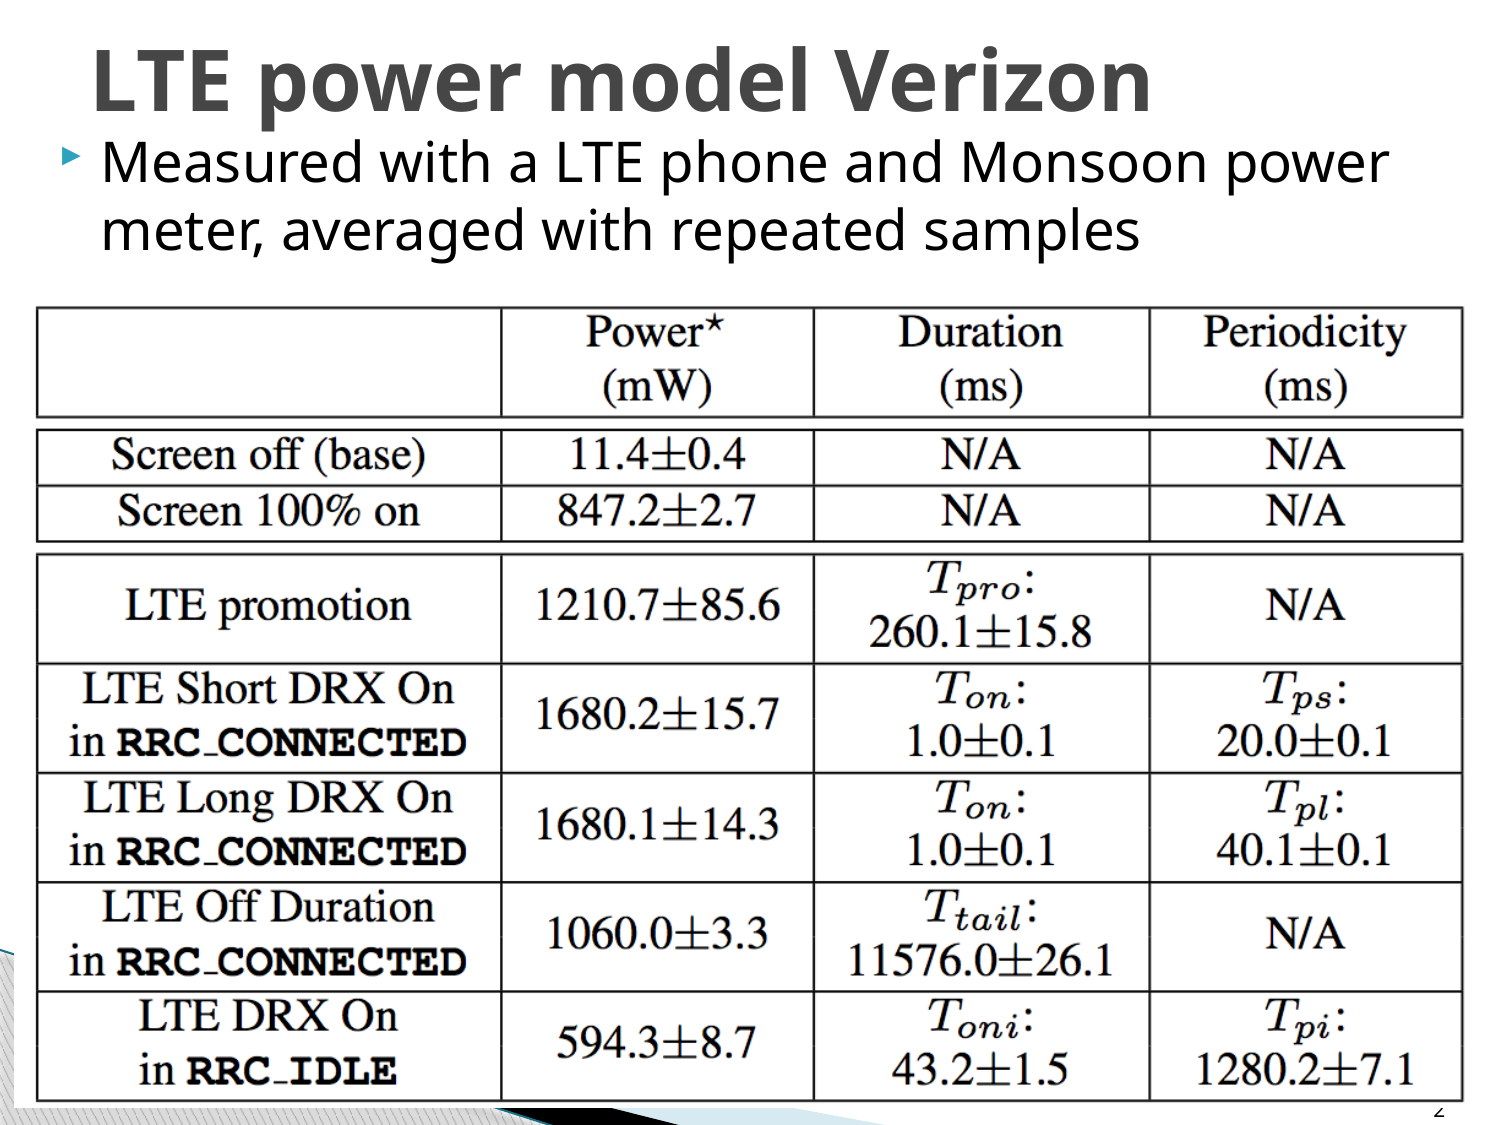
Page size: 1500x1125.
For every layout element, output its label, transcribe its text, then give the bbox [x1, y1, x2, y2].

picture [14, 289, 1479, 1108]
list Measured with a LTE phone and Monsoon power meter, averaged with repeated samples [26, 119, 1432, 289]
title LTE power model Verizon [75, 17, 1425, 137]
